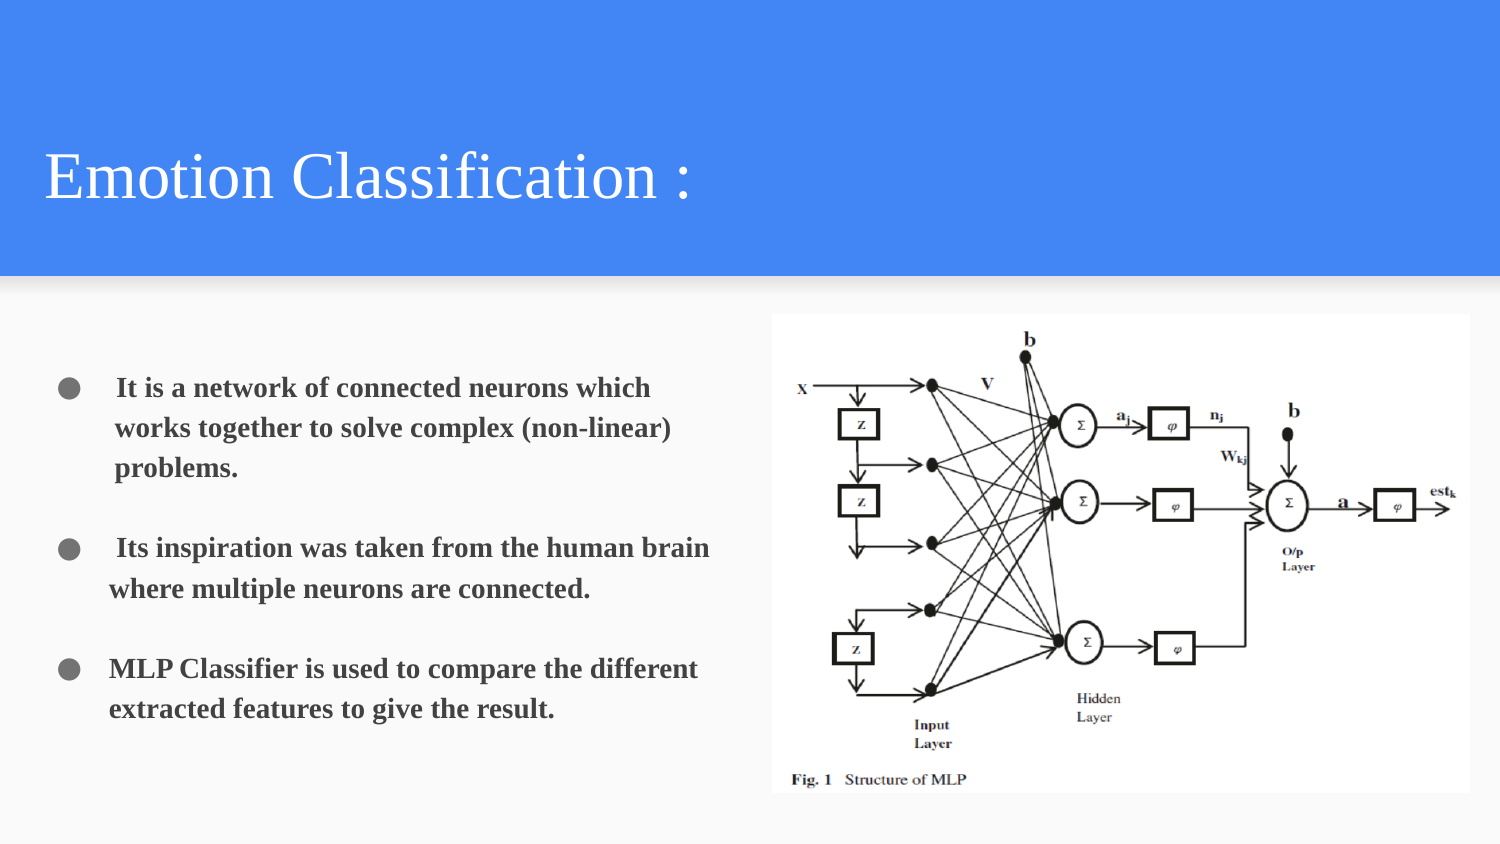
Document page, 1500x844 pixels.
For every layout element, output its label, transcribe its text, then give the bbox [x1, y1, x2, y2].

title Emotion Classification : [29, 100, 1379, 227]
list It is a network of connected neurons which works together to solve complex (non-linear) problems. Its inspiration was taken from the human brain where multiple neurons are connected. MLP Classifier is used to compare the different extracted features to give the result. [18, 347, 734, 793]
picture [772, 314, 1470, 793]
